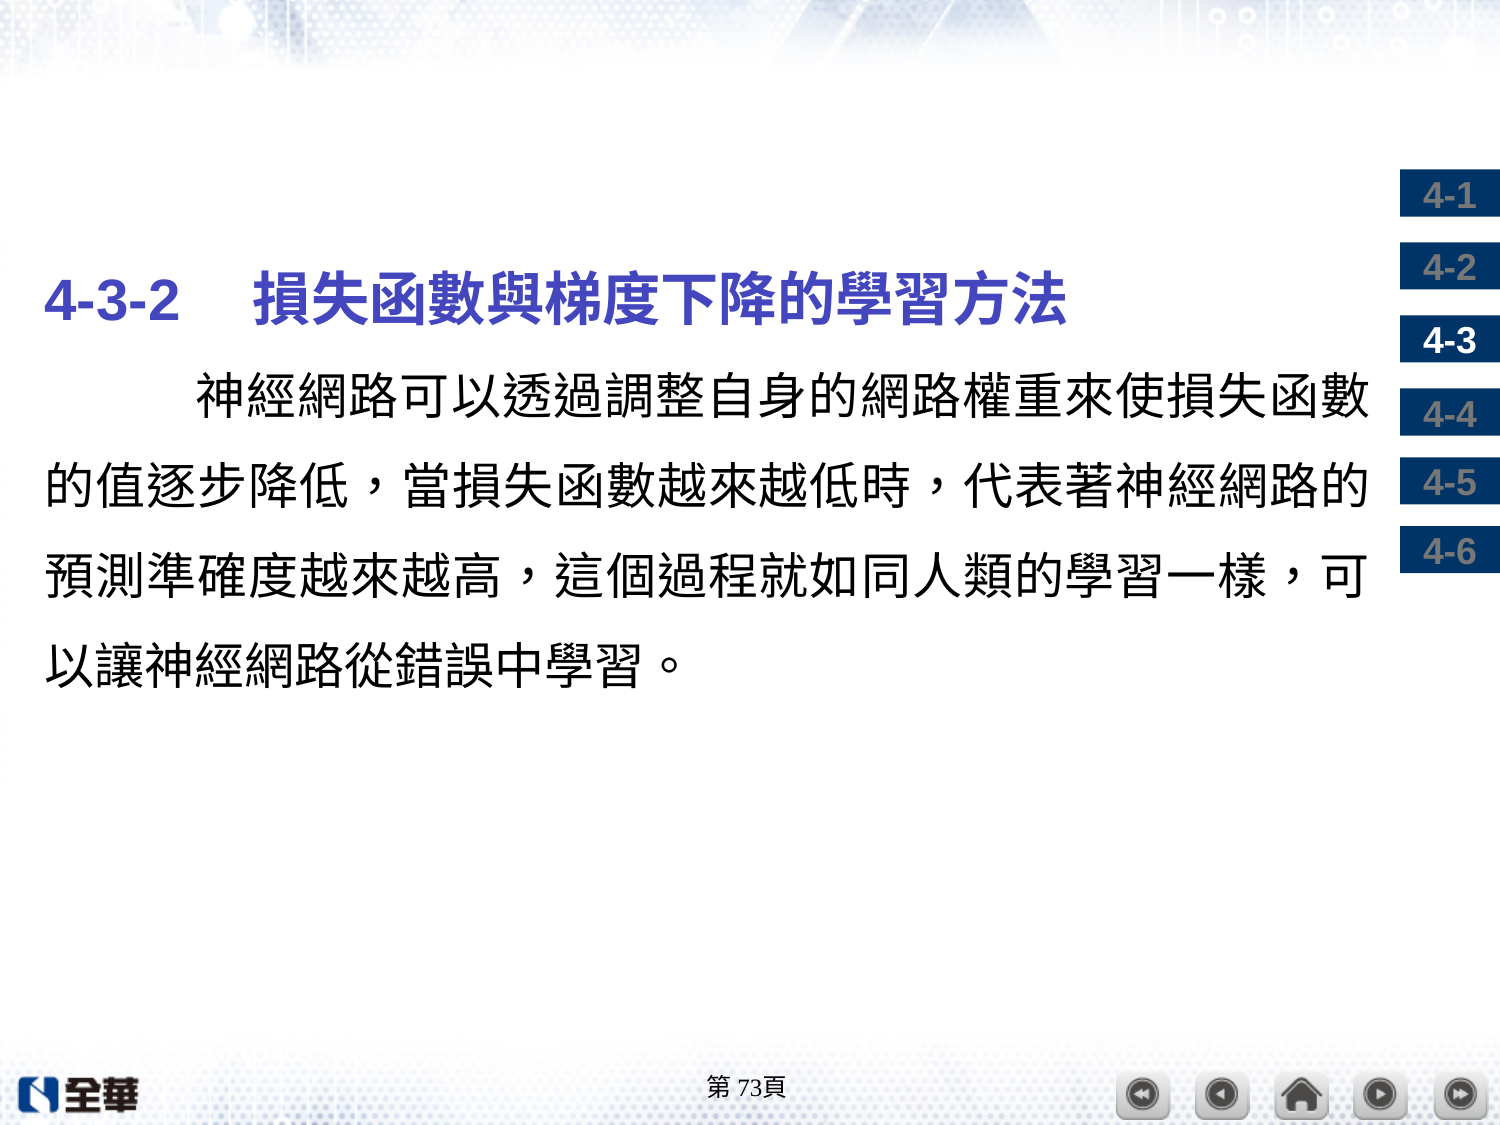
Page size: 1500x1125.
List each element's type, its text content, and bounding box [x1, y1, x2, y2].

picture [0, 0, 1500, 1125]
list 4-3-2 損失函數與梯度下降的學習方法 神經網路可以透過調整自身的網路權重來使損失函數的值逐步降低，當損失函數越來越低時，代表著神經網路的預測準確度越來越高，這個過程就如同人類的學習一樣，可以讓神經網路從錯誤中學習。 [29, 219, 1386, 1048]
